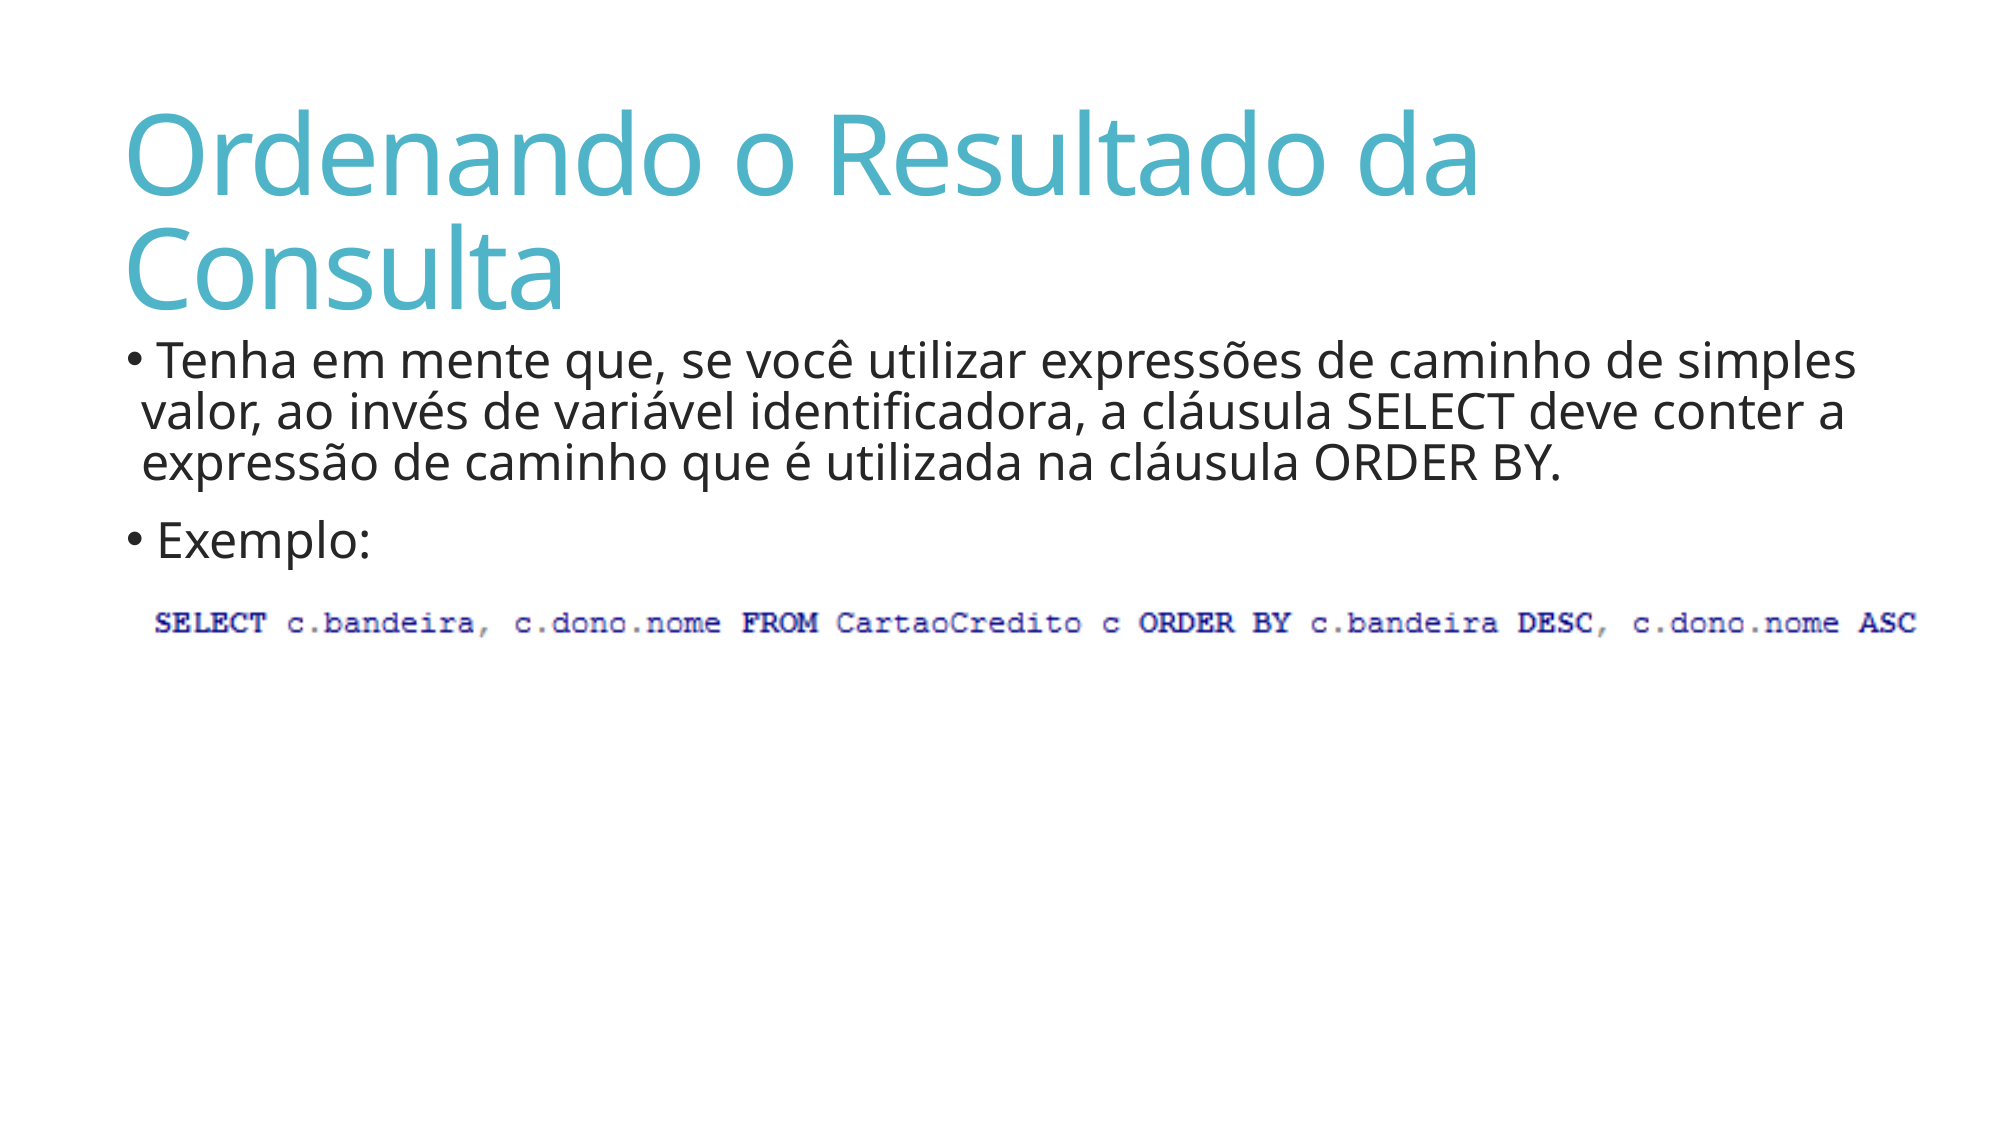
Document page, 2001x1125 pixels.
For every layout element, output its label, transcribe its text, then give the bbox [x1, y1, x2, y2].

list Tenha em mente que, se você utilizar expressões de caminho de simples valor, ao invés de variável identificadora, a cláusula SELECT deve conter a expressão de caminho que é utilizada na cláusula ORDER BY. Exemplo: [111, 329, 1876, 677]
picture [147, 601, 1924, 643]
title Ordenando o Resultado da Consulta [107, 81, 1875, 354]
